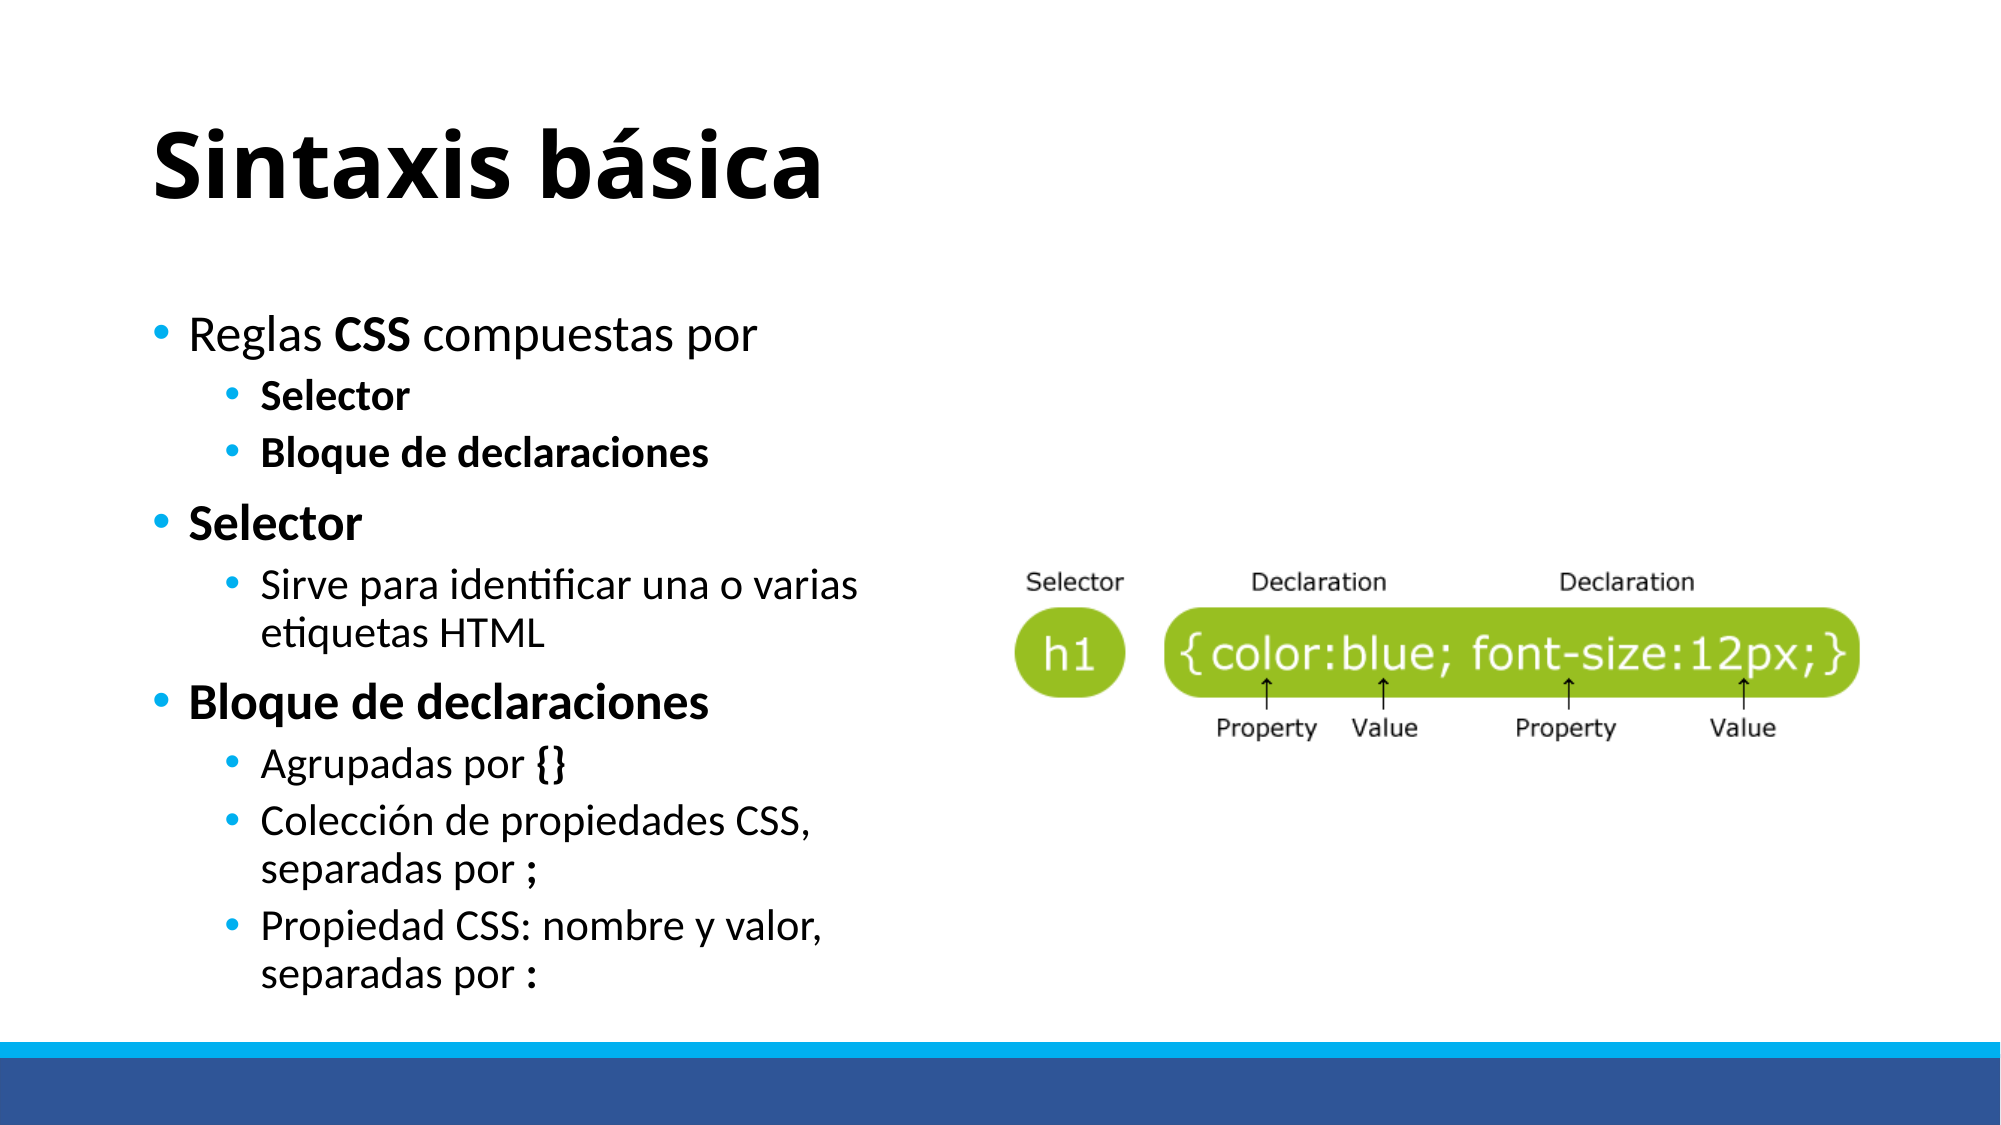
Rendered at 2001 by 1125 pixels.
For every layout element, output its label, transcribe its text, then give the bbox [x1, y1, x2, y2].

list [1012, 567, 1863, 746]
title Sintaxis básica [137, 59, 1863, 278]
list Reglas CSS compuestas por Selector Bloque de declaraciones Selector Sirve para identificar una o varias etiquetas HTML Bloque de declaraciones Agrupadas por {} Colección de propiedades CSS, separadas por ; Propiedad CSS: nombre y valor, separadas por : [137, 299, 988, 1014]
